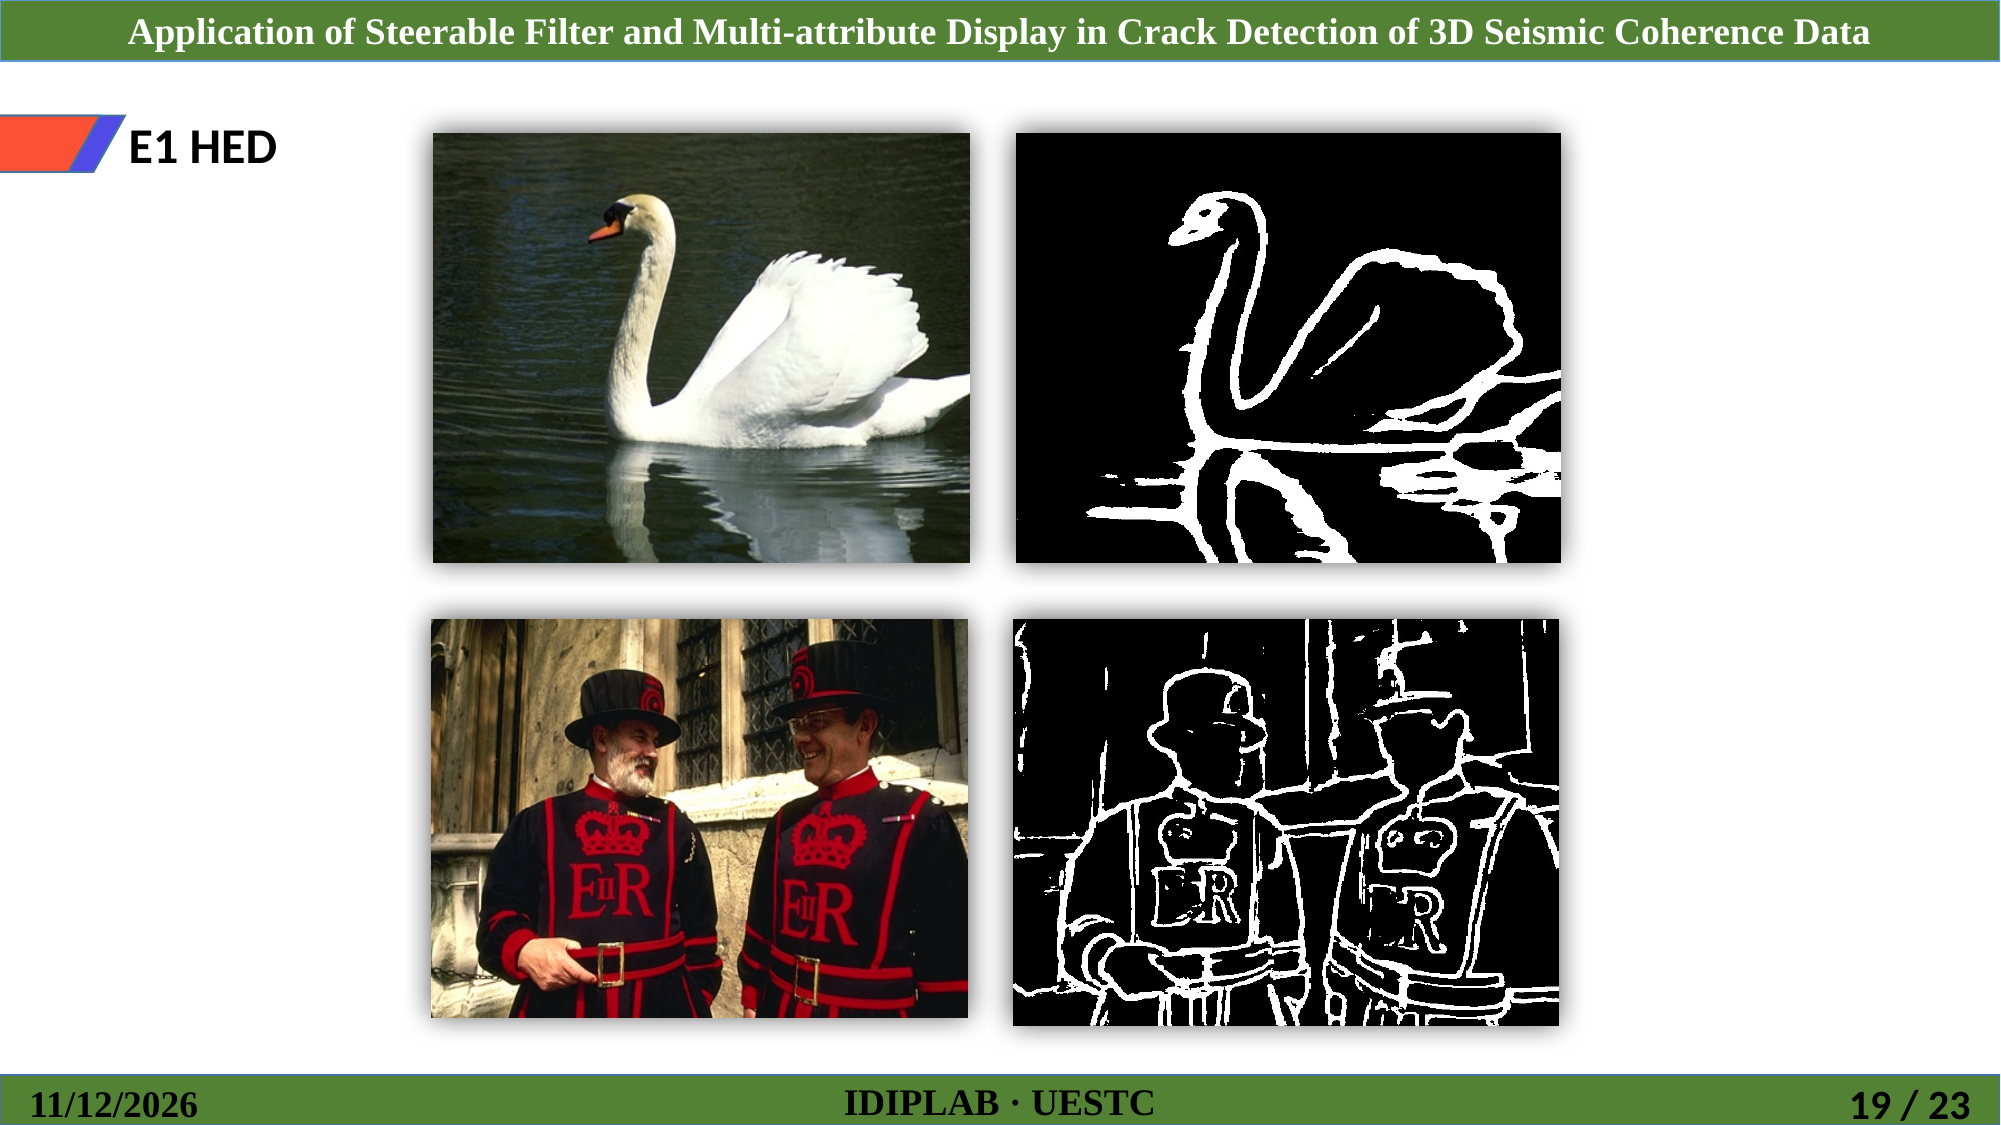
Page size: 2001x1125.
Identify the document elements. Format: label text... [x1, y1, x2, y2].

picture [431, 619, 969, 1018]
picture [1016, 133, 1561, 563]
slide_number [14, 1074, 465, 1125]
picture [1013, 619, 1559, 1026]
text_box [0, 114, 102, 173]
text_box [70, 114, 113, 173]
picture [433, 133, 970, 563]
text_box E1 HED [113, 105, 749, 181]
slide_number 19 / 23 [1535, 1076, 1986, 1125]
footer IDIPLAB · UESTC [662, 1070, 1338, 1125]
